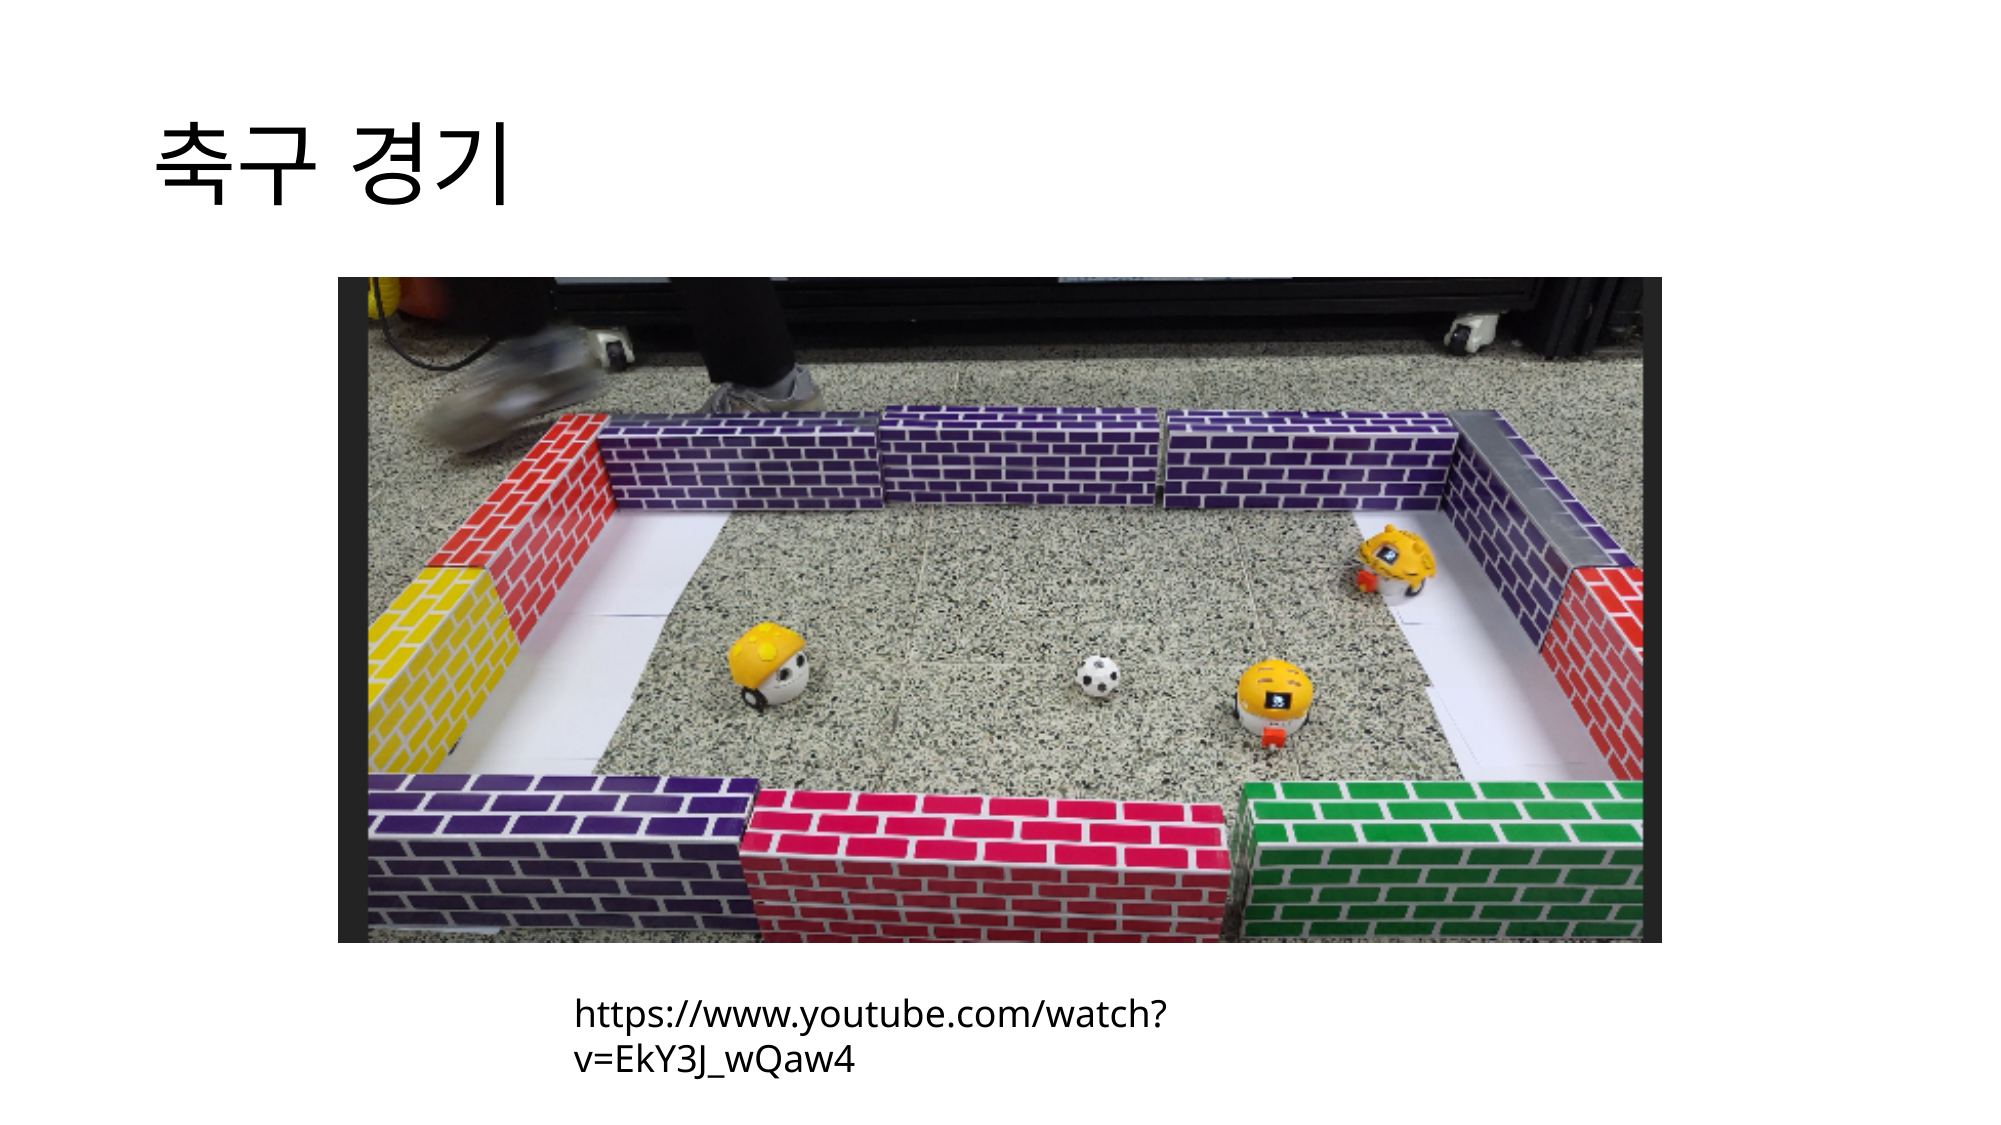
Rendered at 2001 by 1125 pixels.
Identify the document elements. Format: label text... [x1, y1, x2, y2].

picture [338, 277, 1662, 943]
title 축구 경기 [137, 59, 1863, 278]
text_box https://www.youtube.com/watch?v=EkY3J_wQaw4 [558, 982, 1442, 1088]
